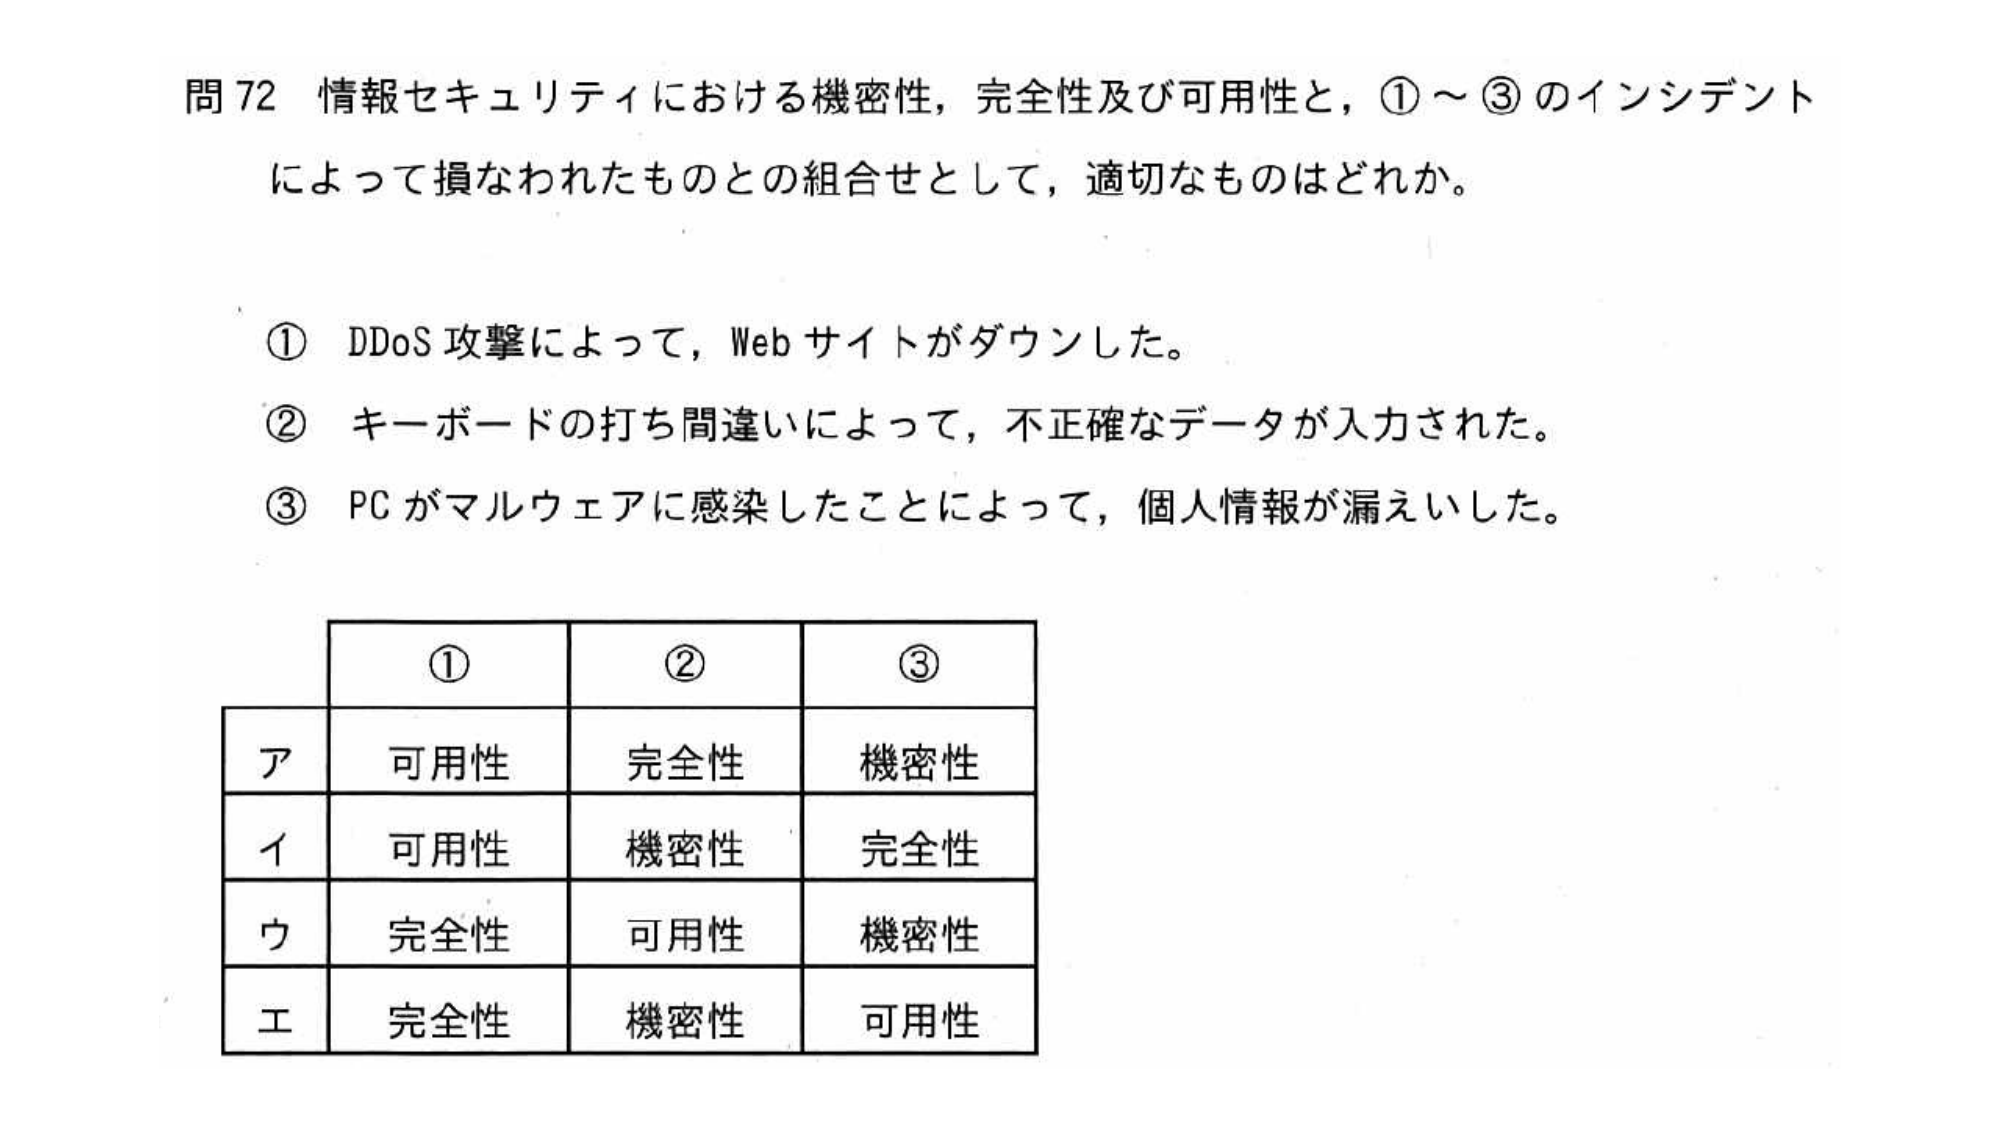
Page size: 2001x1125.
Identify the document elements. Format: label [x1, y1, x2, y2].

picture [159, 56, 1841, 1069]
